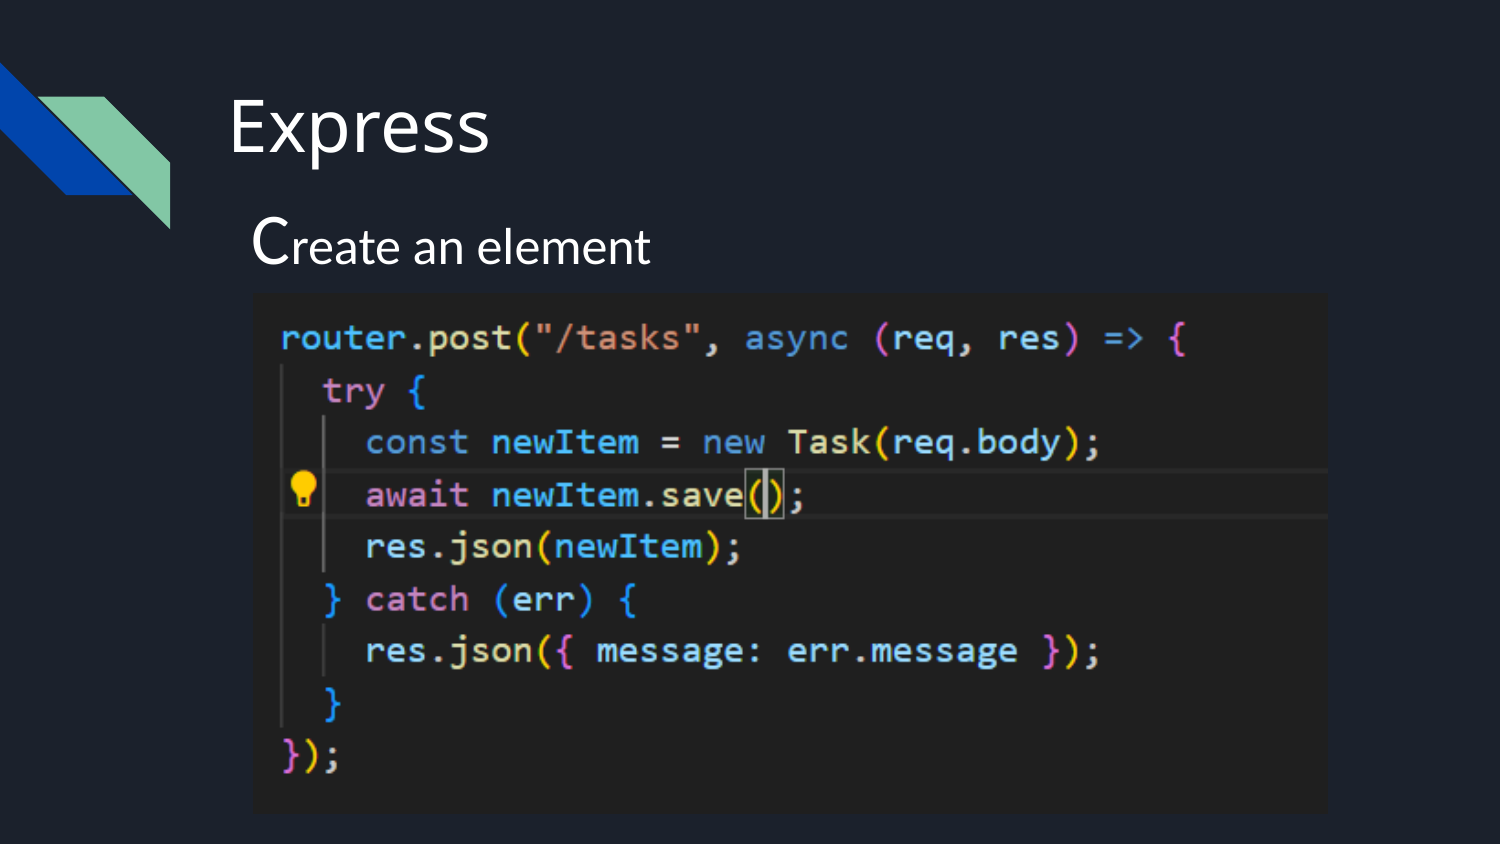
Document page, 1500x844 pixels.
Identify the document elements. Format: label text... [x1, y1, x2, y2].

picture [252, 292, 1328, 815]
title Express [212, 64, 1368, 170]
list Create an element [212, 170, 1368, 649]
